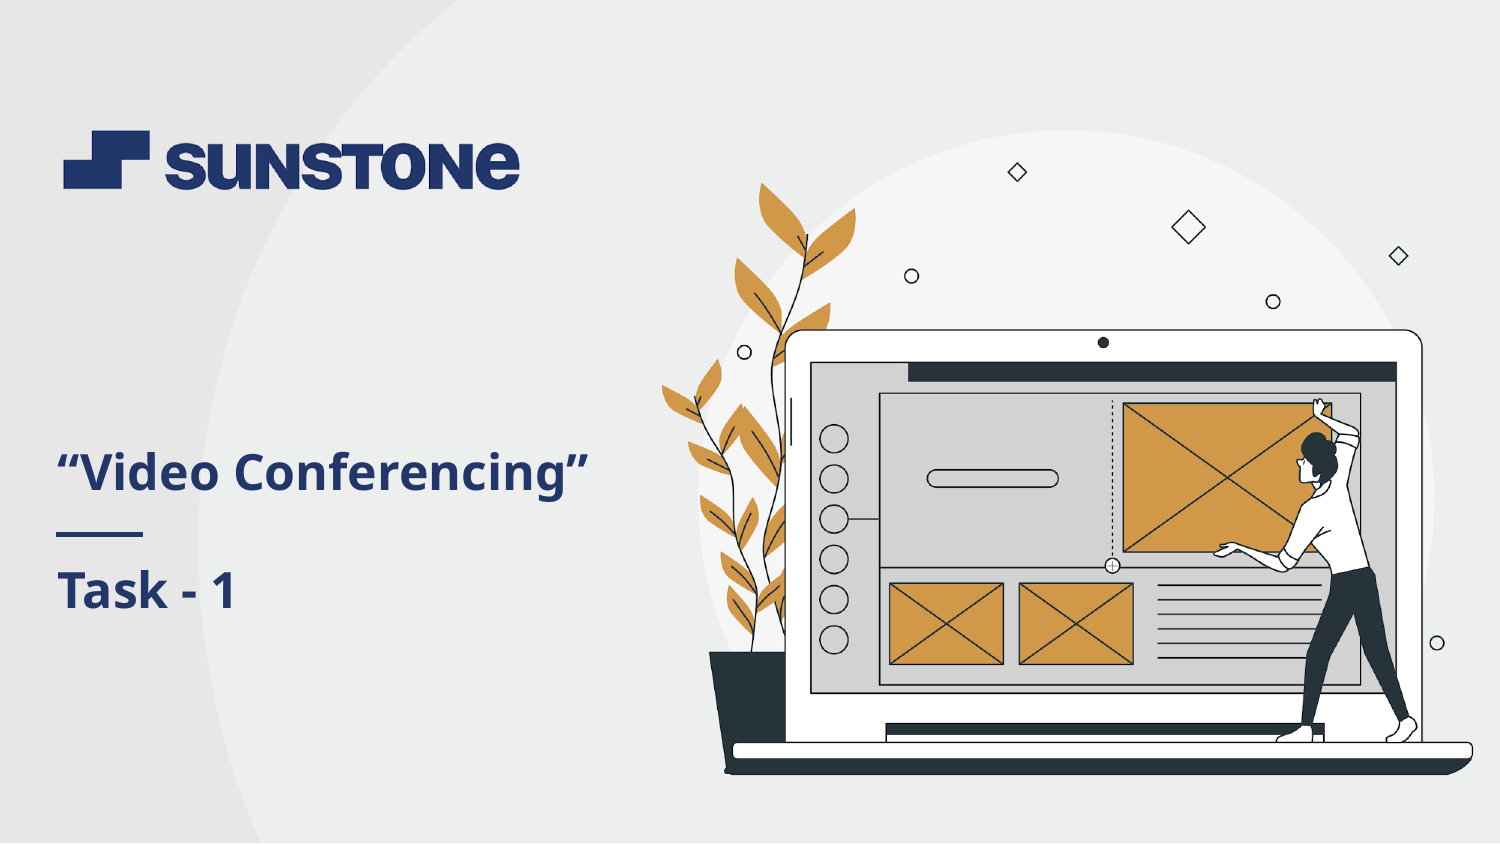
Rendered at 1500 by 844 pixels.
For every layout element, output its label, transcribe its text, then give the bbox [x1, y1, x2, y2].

list Task - 1 [42, 551, 649, 624]
picture [0, 0, 1500, 843]
list “Video Conferencing” [42, 433, 649, 506]
